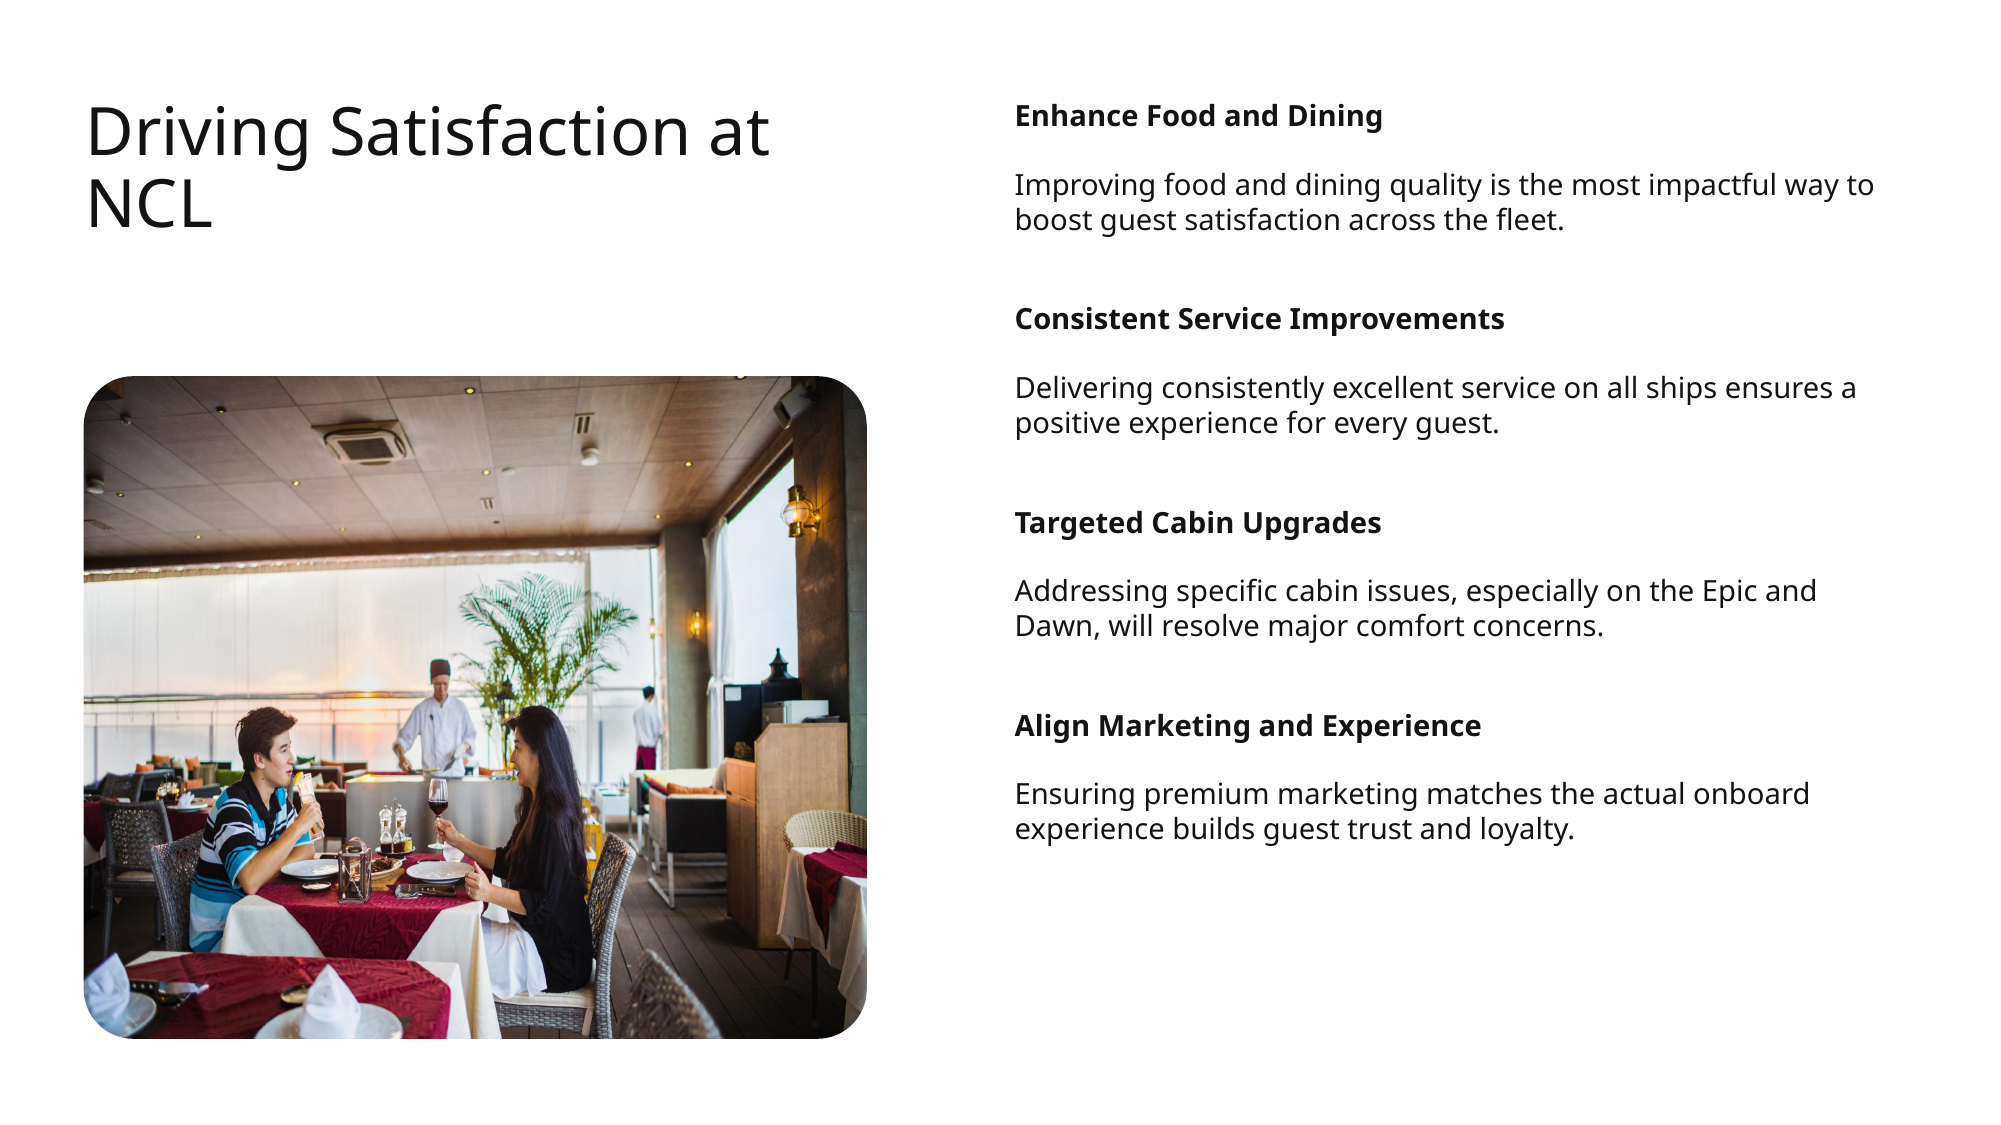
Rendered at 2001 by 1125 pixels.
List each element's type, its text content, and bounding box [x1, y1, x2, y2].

text_box Enhance Food and Dining Improving food and dining quality is the most impactful way to boost guest satisfaction across the fleet. Consistent Service Improvements Delivering consistently excellent service on all ships ensures a positive experience for every guest. Targeted Cabin Upgrades Addressing specific cabin issues, especially on the Epic and Dawn, will resolve major comfort concerns. Align Marketing and Experience Ensuring premium marketing matches the actual onboard experience builds guest trust and loyalty. [999, 90, 1917, 1039]
title Driving Satisfaction at NCL [70, 90, 867, 329]
picture [83, 376, 867, 1039]
